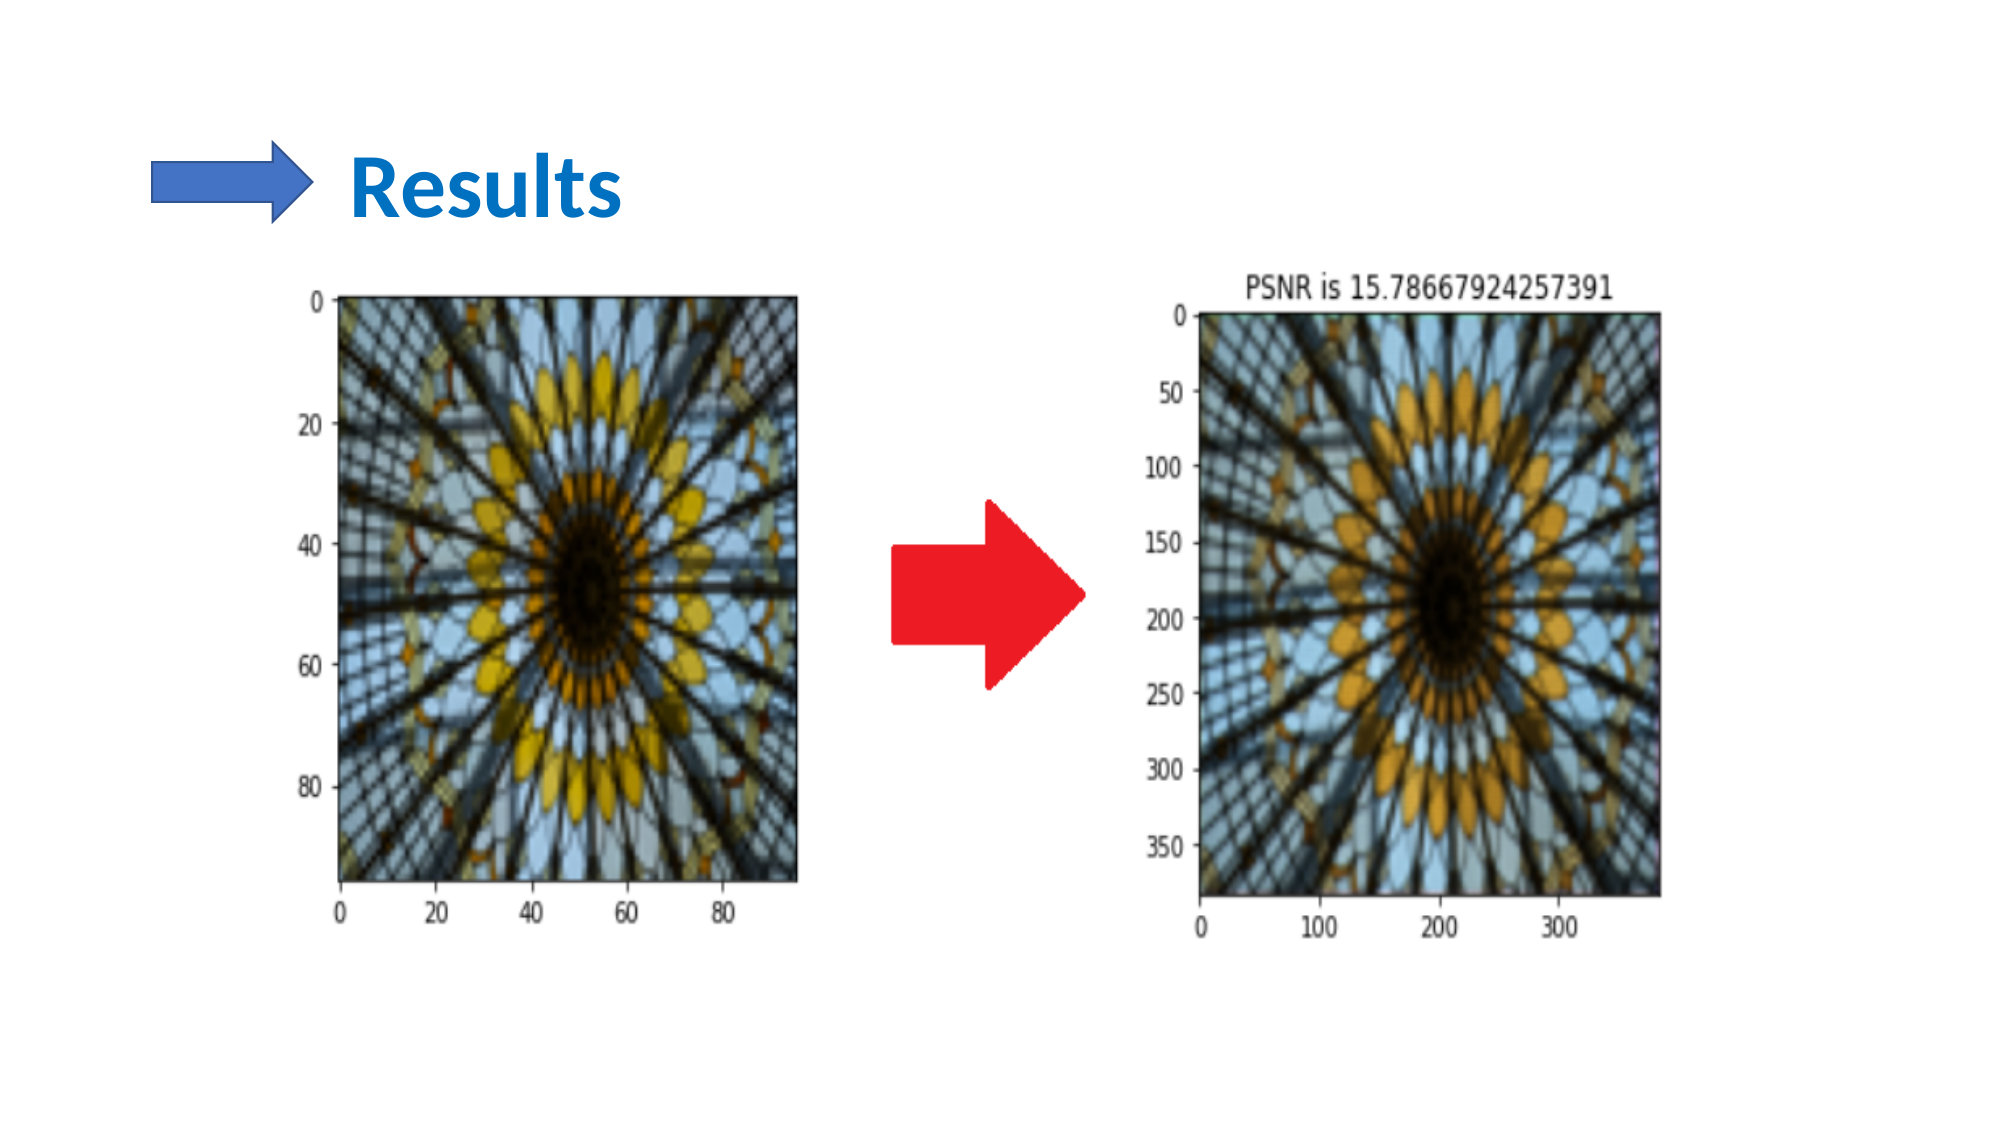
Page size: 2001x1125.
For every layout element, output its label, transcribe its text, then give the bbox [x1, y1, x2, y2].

text_box Results [334, 118, 1421, 244]
text_box [151, 139, 314, 225]
picture [273, 252, 1727, 955]
